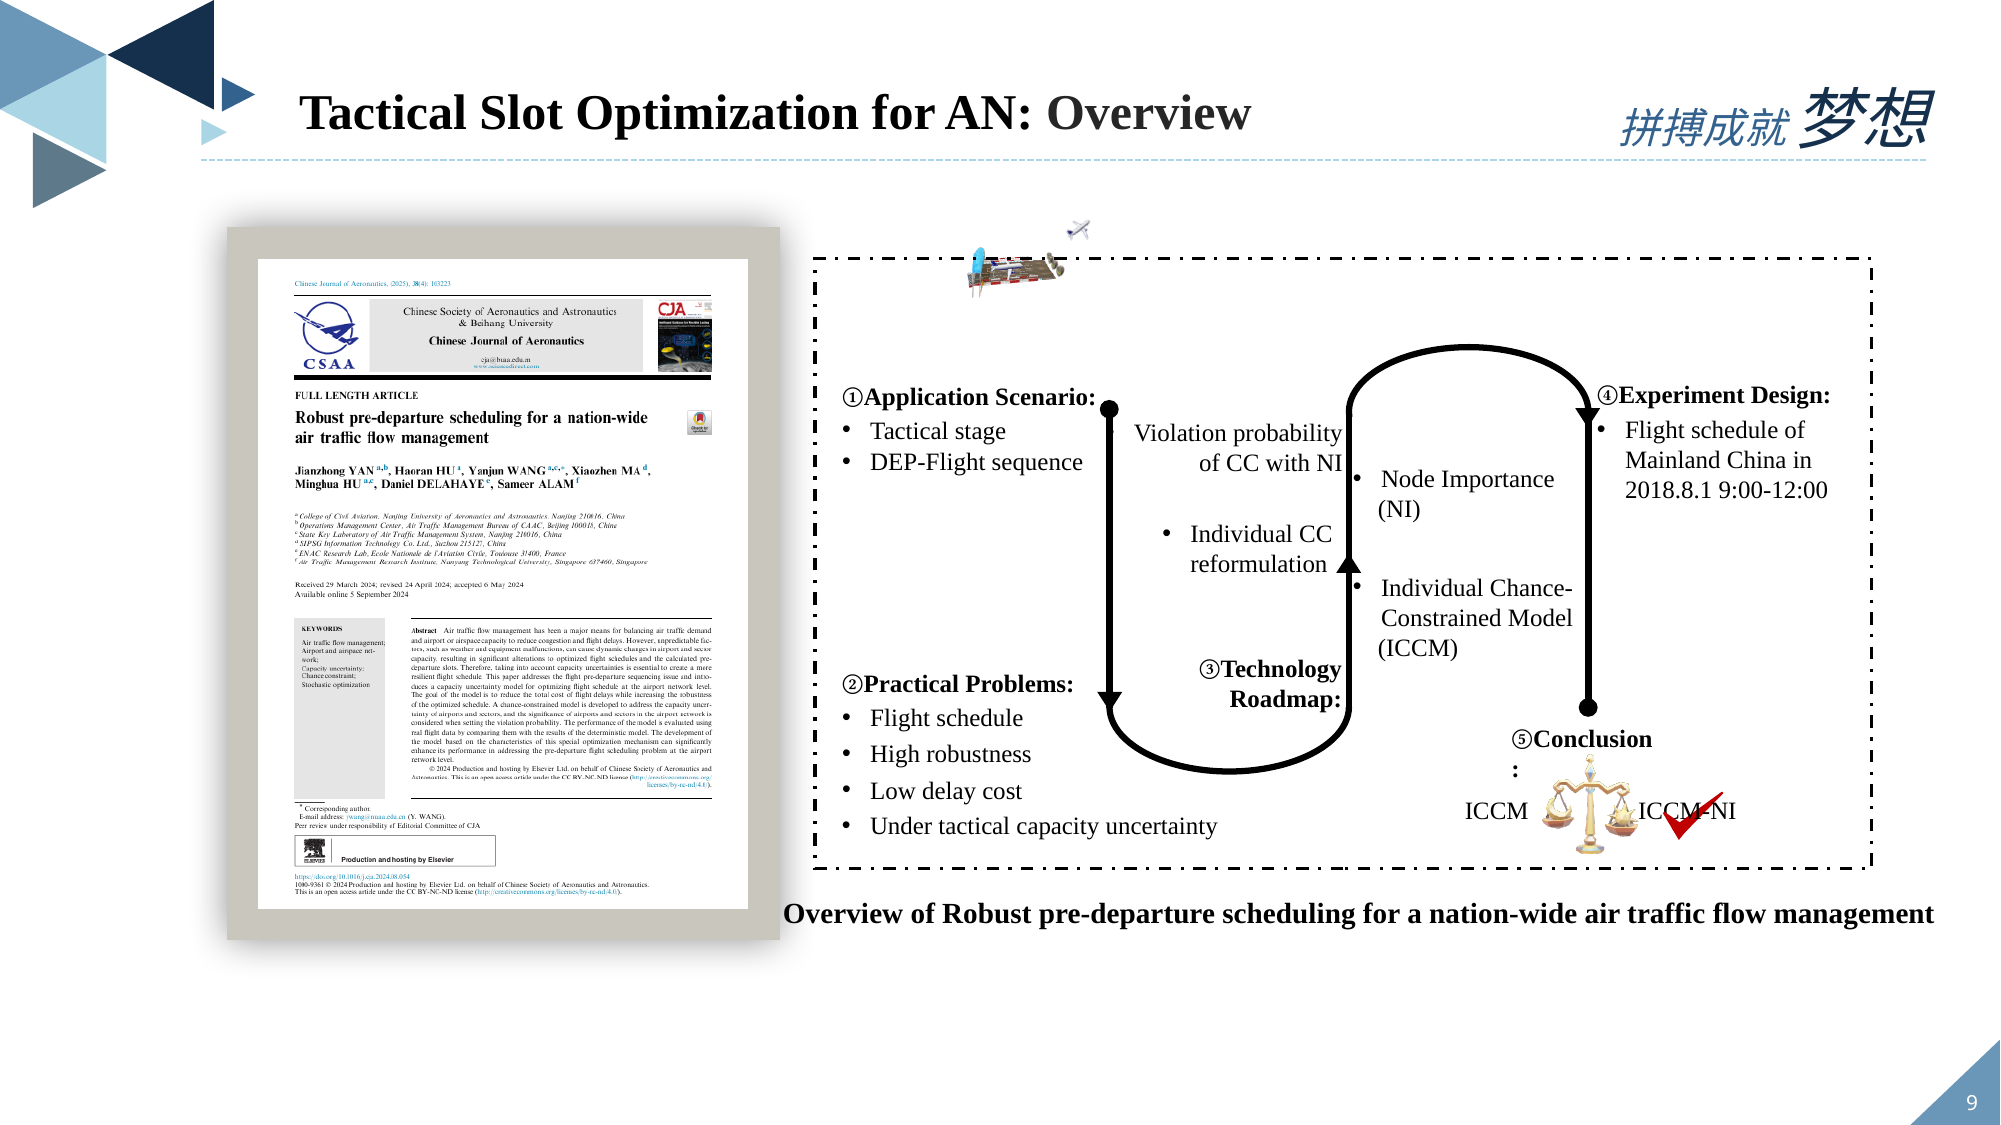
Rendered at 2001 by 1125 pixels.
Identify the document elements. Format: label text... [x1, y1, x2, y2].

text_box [878, 268, 1093, 380]
picture [258, 258, 749, 910]
picture [964, 198, 1101, 258]
text_box Tactical Slot Optimization for AN: Overview [284, 72, 1360, 148]
text_box [814, 258, 1873, 869]
text_box Overview of Robust pre-departure scheduling for a nation-wide air traffic flow management [802, 887, 1952, 938]
